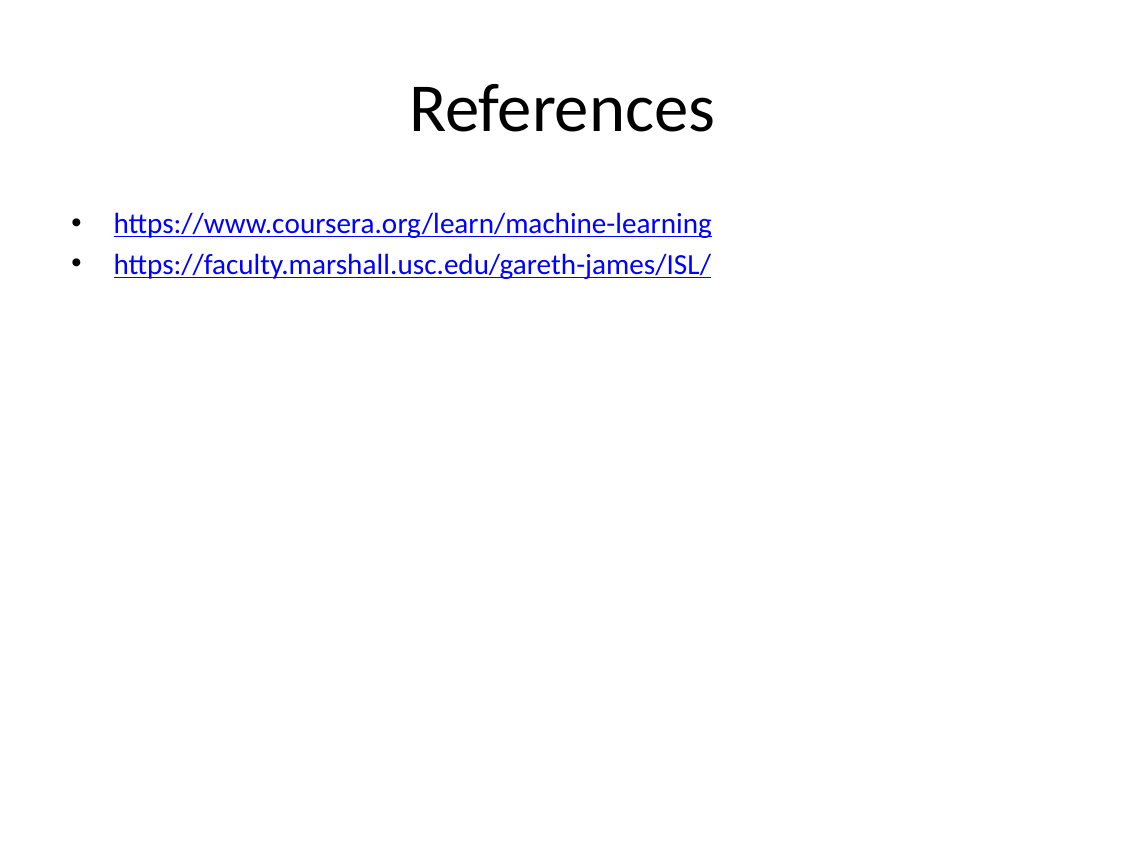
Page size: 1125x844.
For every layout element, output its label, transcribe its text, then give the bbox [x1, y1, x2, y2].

title References [56, 33, 1069, 175]
list https://www.coursera.org/learn/machine-learning https://faculty.marshall.usc.edu/gareth-james/ISL/ [56, 196, 1069, 754]
